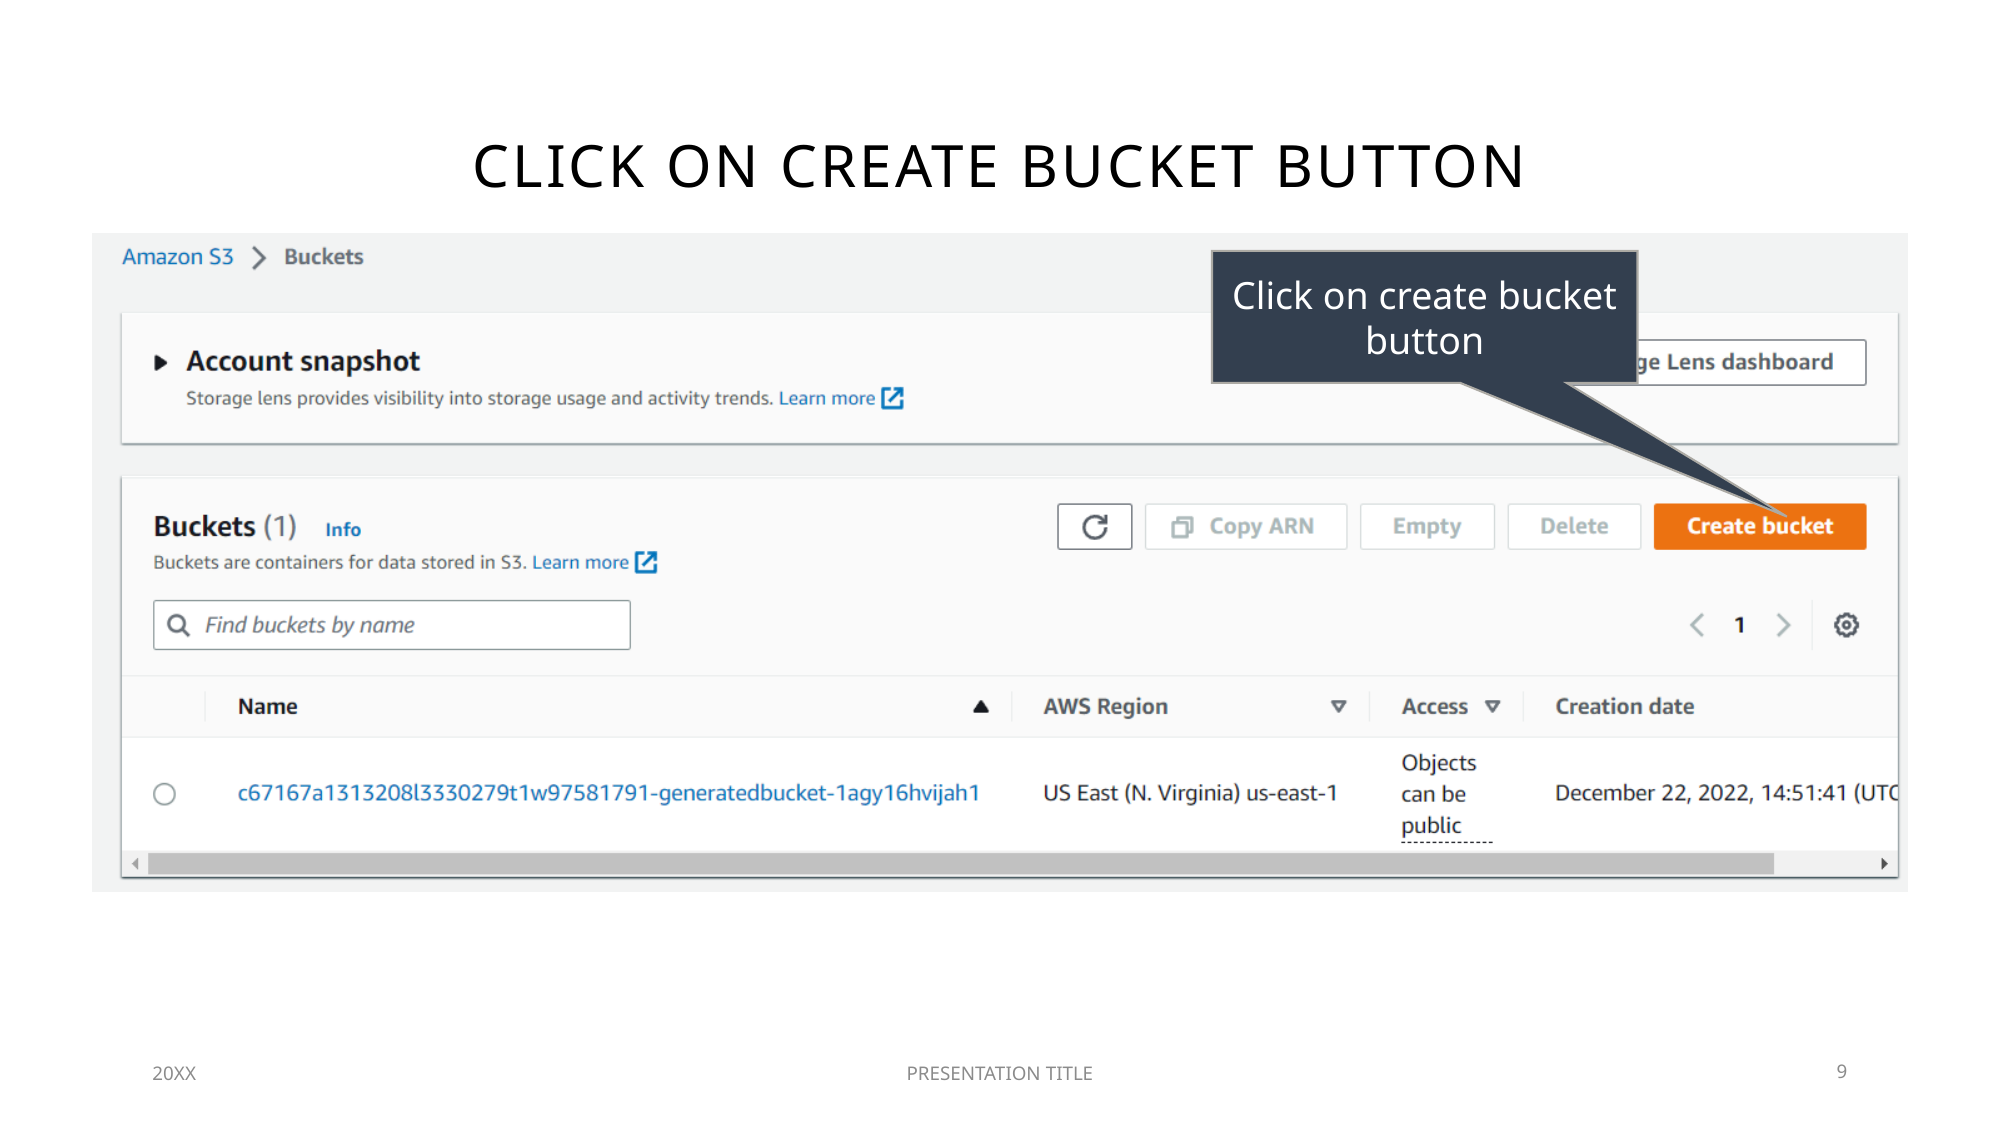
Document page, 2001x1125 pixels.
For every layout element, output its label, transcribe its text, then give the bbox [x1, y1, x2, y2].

title Click on create bucket button [137, 59, 1863, 233]
slide_number 9 [1412, 1042, 1863, 1103]
picture [92, 233, 1908, 892]
footer PRESENTATION TITLE [662, 1042, 1338, 1103]
slide_number 20XX [137, 1042, 588, 1103]
